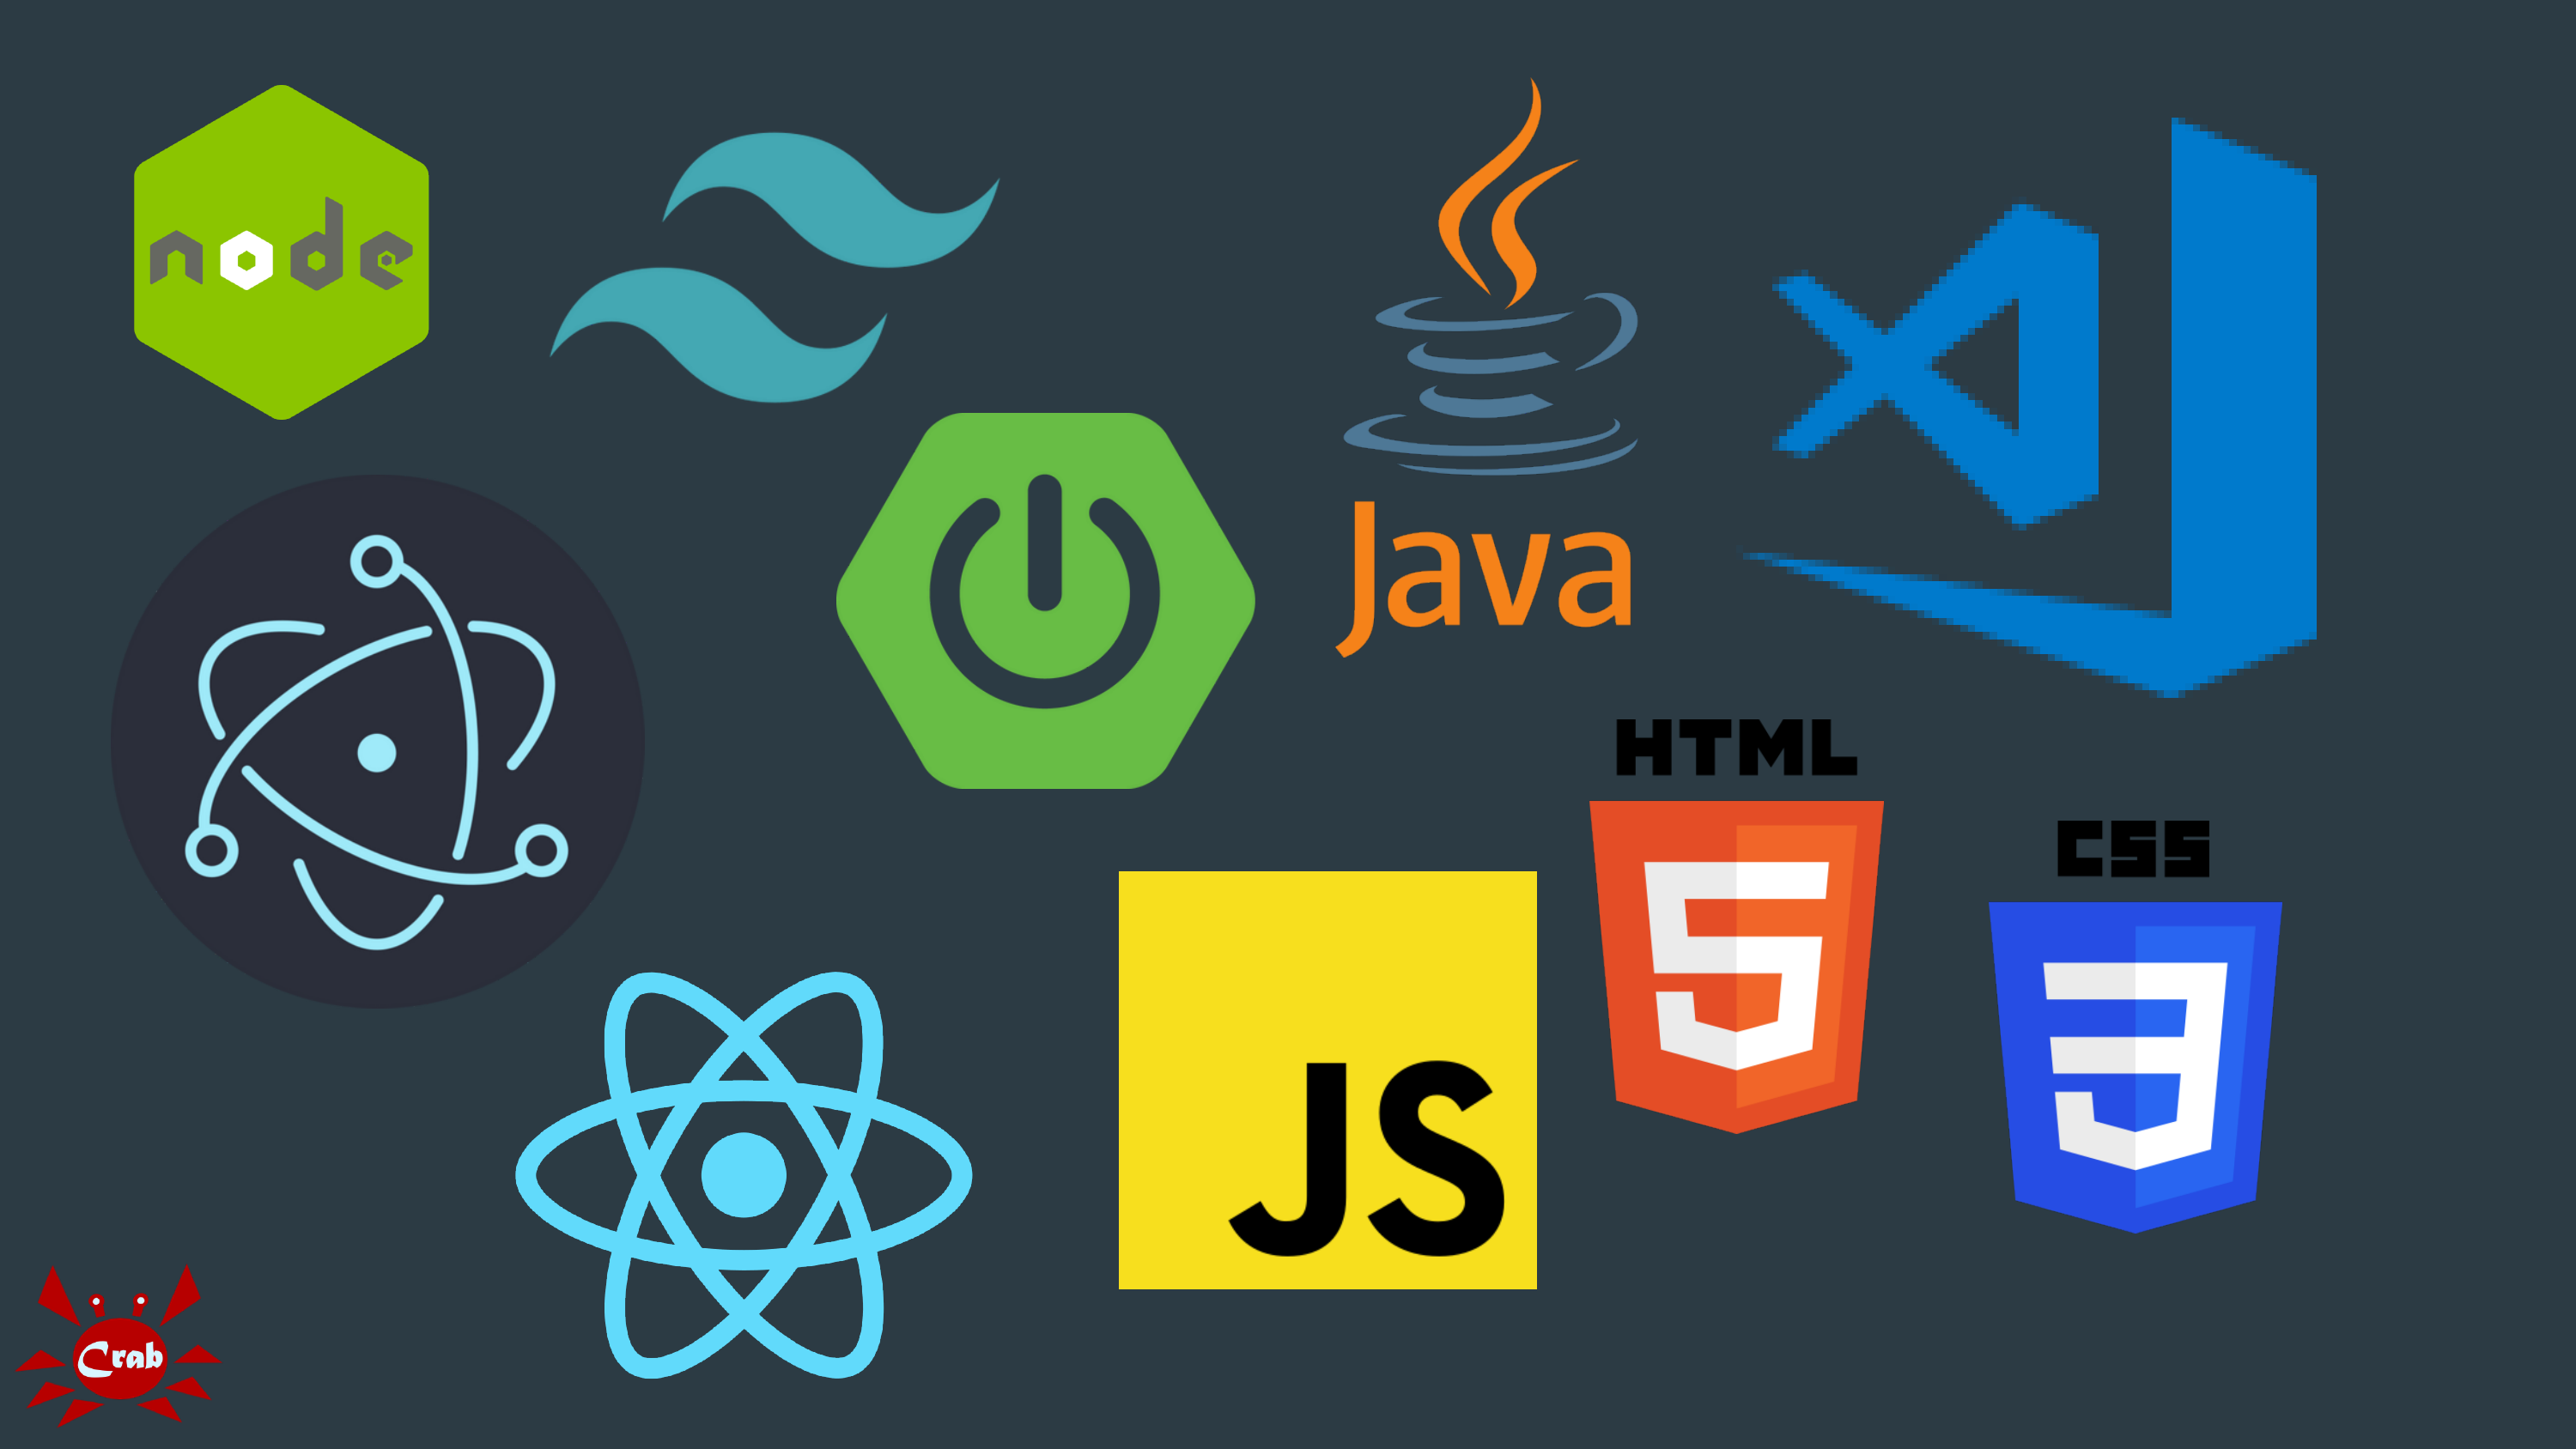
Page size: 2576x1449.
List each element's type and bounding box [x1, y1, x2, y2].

picture [1989, 820, 2282, 1234]
picture [1305, 76, 1675, 658]
picture [1589, 719, 1884, 1135]
picture [133, 84, 430, 420]
picture [110, 3, 1538, 1449]
picture [0, 1254, 237, 1449]
picture [1736, 118, 2317, 698]
